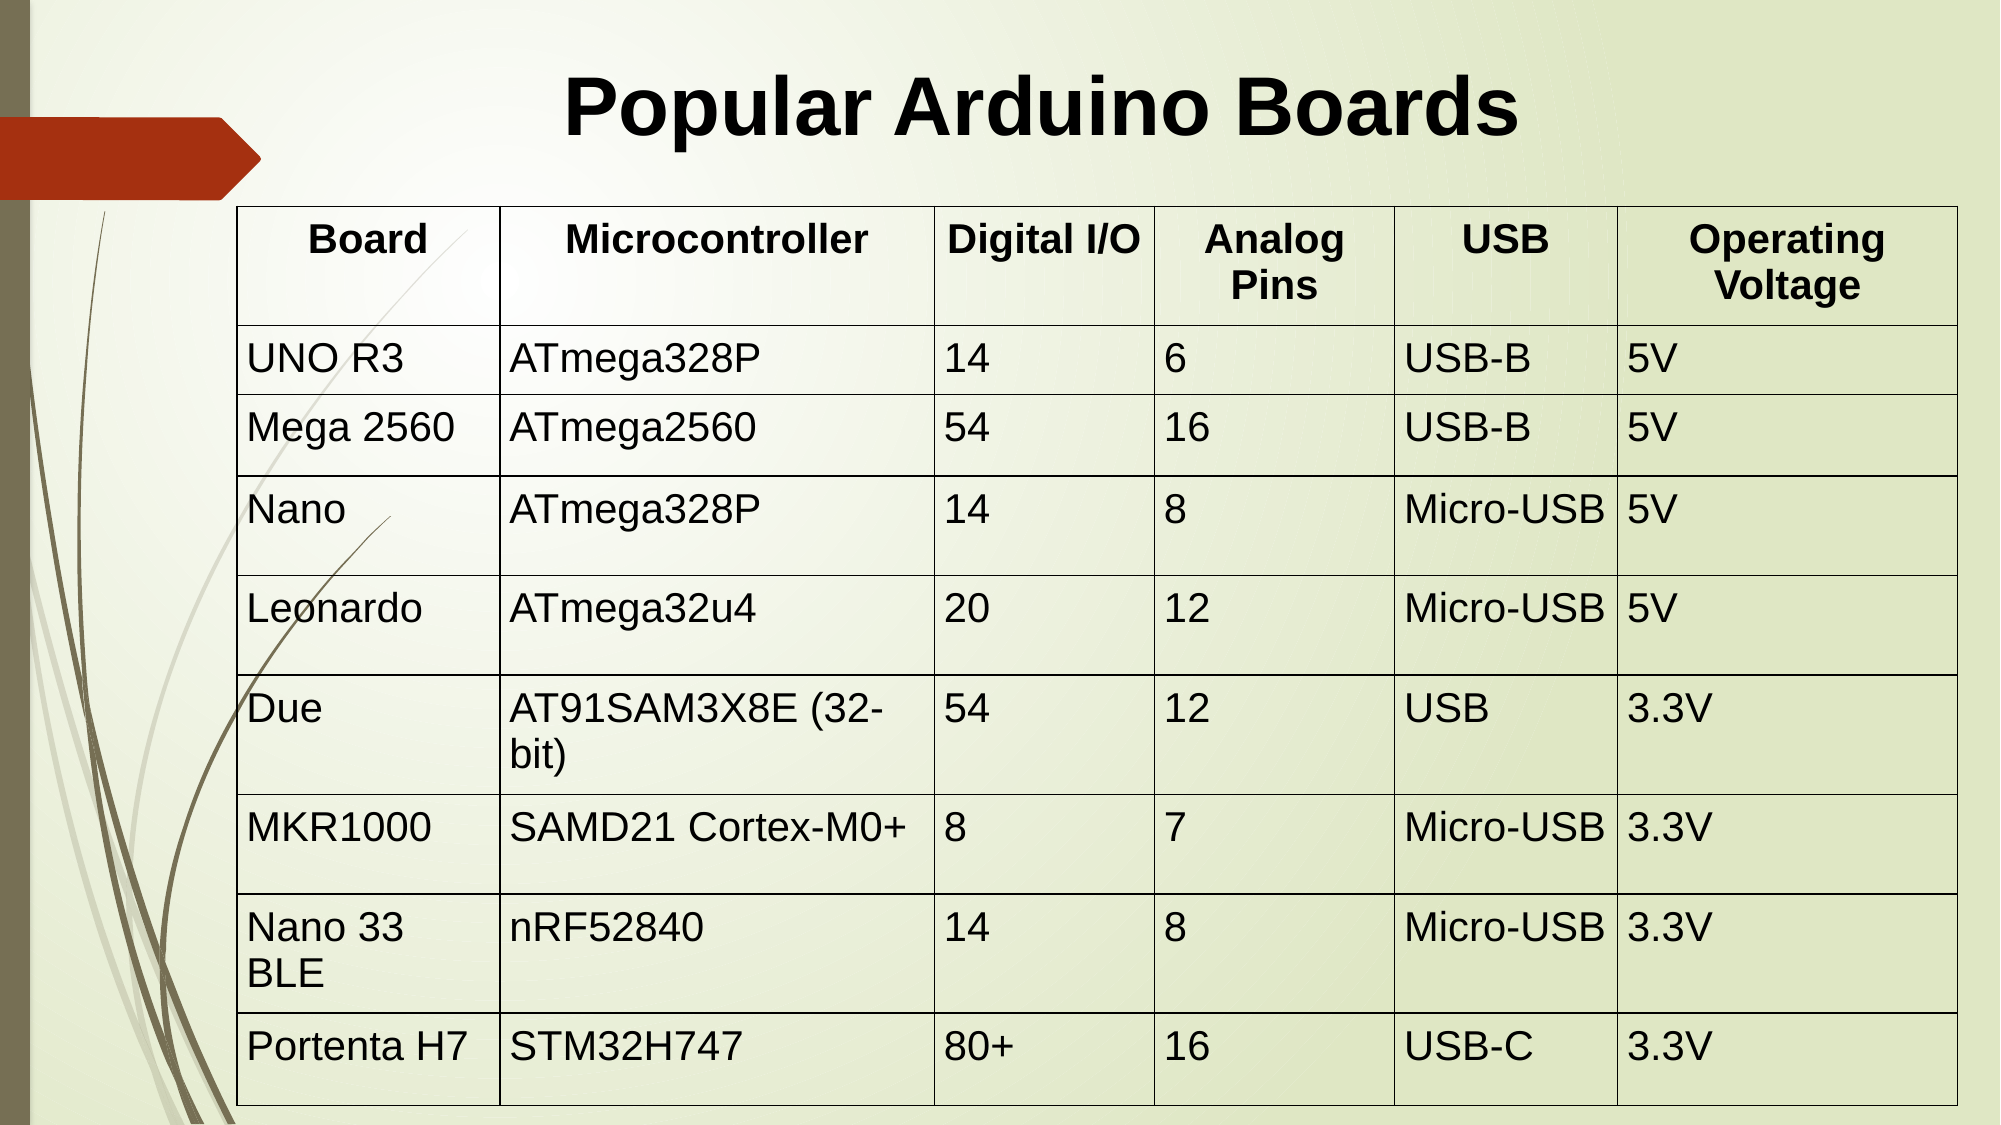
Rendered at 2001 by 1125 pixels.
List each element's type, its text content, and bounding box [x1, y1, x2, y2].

table_cell 3.3V [1618, 895, 1957, 1012]
table_header Analog Pins [1155, 207, 1394, 325]
table_header Operating Voltage [1618, 207, 1957, 325]
table_cell 14 [935, 895, 1154, 1012]
table_cell STM32H747 [501, 1014, 934, 1105]
table_header Microcontroller [501, 207, 934, 325]
table_cell 6 [1155, 326, 1394, 349]
table_cell AT91SAM3X8E (32-bit) [501, 676, 934, 794]
table_cell ATmega328P [501, 477, 934, 575]
table_cell 5V [1618, 576, 1957, 674]
table_cell 16 [1155, 425, 1394, 475]
table_cell 3.3V [1618, 676, 1957, 794]
table_cell 8 [1155, 477, 1394, 575]
table_cell Micro-USB [1395, 477, 1617, 575]
table_cell SAMD21 Cortex-M0+ [501, 795, 934, 893]
table_cell 20 [935, 576, 1154, 674]
table_cell 16 [1155, 1014, 1394, 1105]
table_header USB [1395, 207, 1617, 325]
table_cell 80+ [935, 1014, 1154, 1105]
table_cell Nano 33 BLE [238, 895, 499, 1012]
table_cell 54 [935, 676, 1154, 794]
table_cell Nano [238, 477, 499, 575]
table_cell MKR1000 [238, 795, 499, 893]
table_cell 5V [1618, 326, 1957, 349]
table_cell ATmega2560 [501, 395, 934, 475]
table_cell nRF52840 [501, 895, 934, 1012]
table_cell Portenta H7 [238, 1014, 499, 1105]
table_cell UNO R3 [238, 326, 499, 394]
table_cell USB [1395, 676, 1617, 794]
table_header Digital I/O [935, 207, 1154, 325]
table_cell USB-B [1395, 326, 1617, 349]
table_cell 8 [1155, 895, 1394, 1012]
table_cell 5V [1618, 425, 1957, 475]
text_box Popular Arduino Boards [42, 44, 2000, 205]
table_cell Leonardo [238, 576, 499, 674]
text_box [810, 349, 2000, 425]
table_header Board [238, 207, 499, 325]
table_cell 7 [1155, 795, 1394, 893]
table_cell 8 [935, 795, 1154, 893]
table_cell Micro-USB [1395, 895, 1617, 1012]
table_cell 5V [1618, 477, 1957, 575]
table_cell ATmega32u4 [501, 576, 934, 674]
table_cell Mega 2560 [238, 395, 499, 475]
table_cell 3.3V [1618, 795, 1957, 893]
table_cell ATmega328P [501, 326, 934, 394]
table_cell USB-C [1395, 1014, 1617, 1105]
table_cell Due [238, 676, 499, 794]
table_cell Micro-USB [1395, 795, 1617, 893]
table_cell 3.3V [1618, 1014, 1957, 1105]
table_cell 54 [935, 425, 1154, 475]
table_cell USB-B [1395, 425, 1617, 475]
table_cell Micro-USB [1395, 576, 1617, 674]
table_cell 12 [1155, 676, 1394, 794]
table_cell 12 [1155, 576, 1394, 674]
table_cell 14 [935, 477, 1154, 575]
table_cell 14 [935, 326, 1154, 349]
